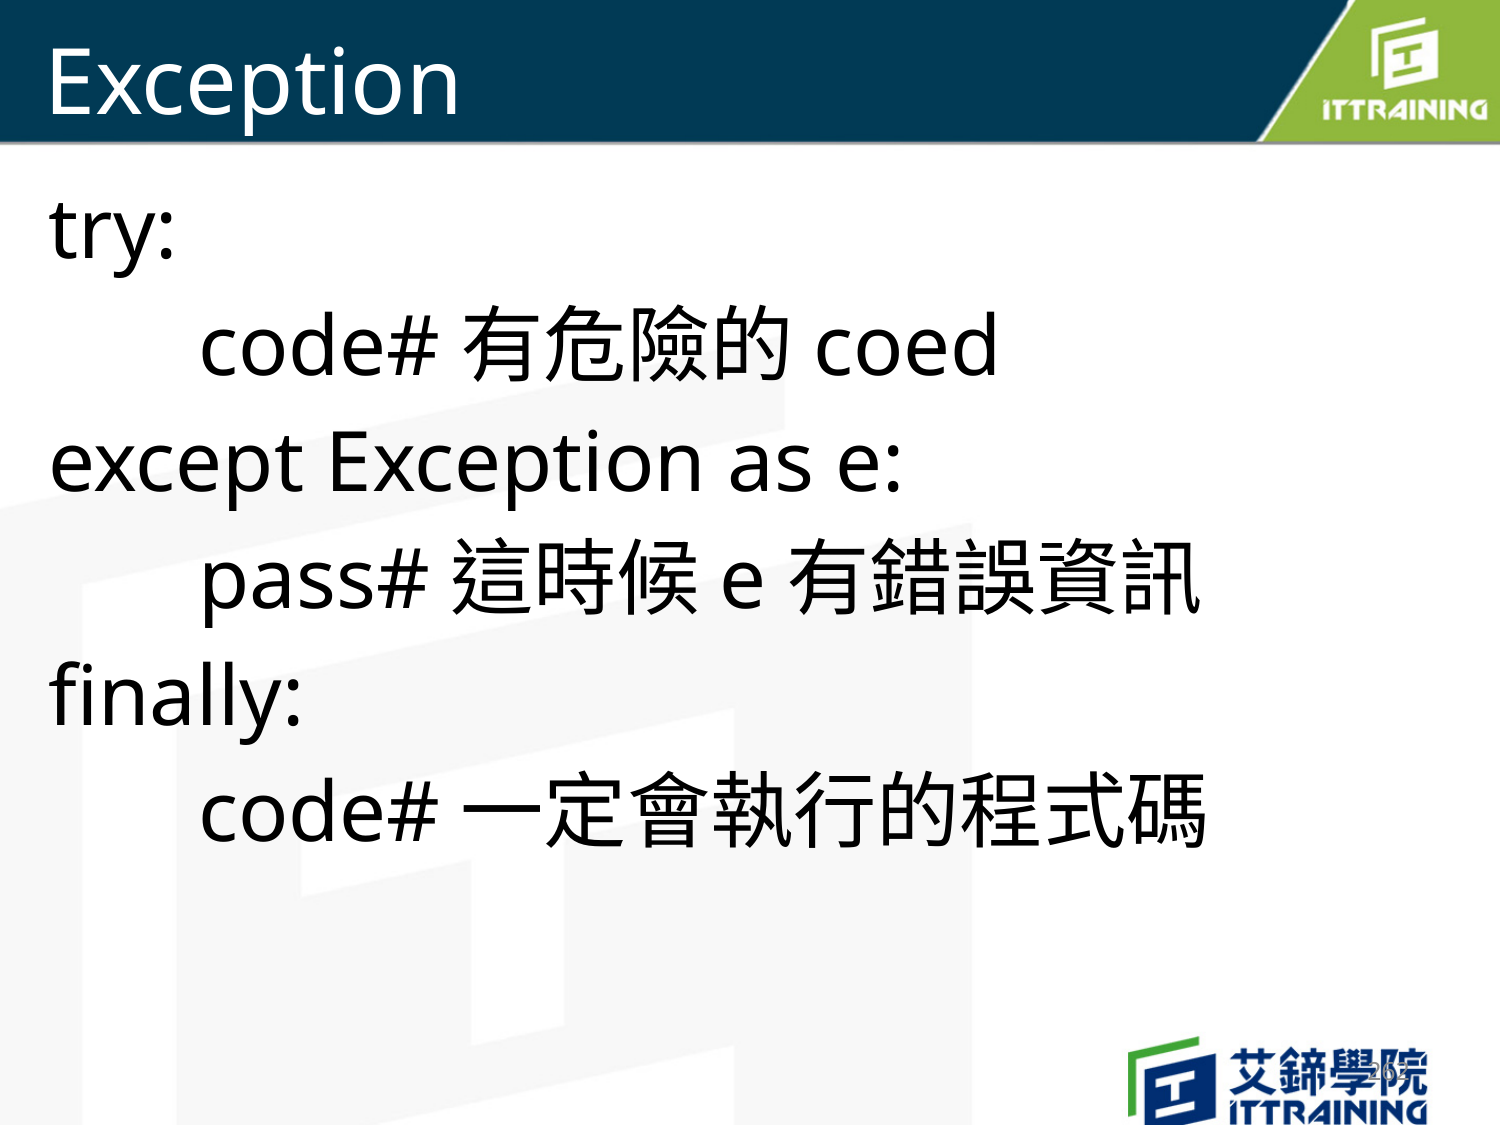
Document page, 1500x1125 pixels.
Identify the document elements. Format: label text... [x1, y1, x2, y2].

picture [0, 0, 1500, 1125]
title Exception [29, 0, 1380, 172]
slide_number 262 [1074, 1042, 1425, 1103]
list try: code#有危險的coed except Exception as e: pass#這時候e有錯誤資訊 finally: code#一定會執行的程式碼 [33, 168, 1418, 911]
